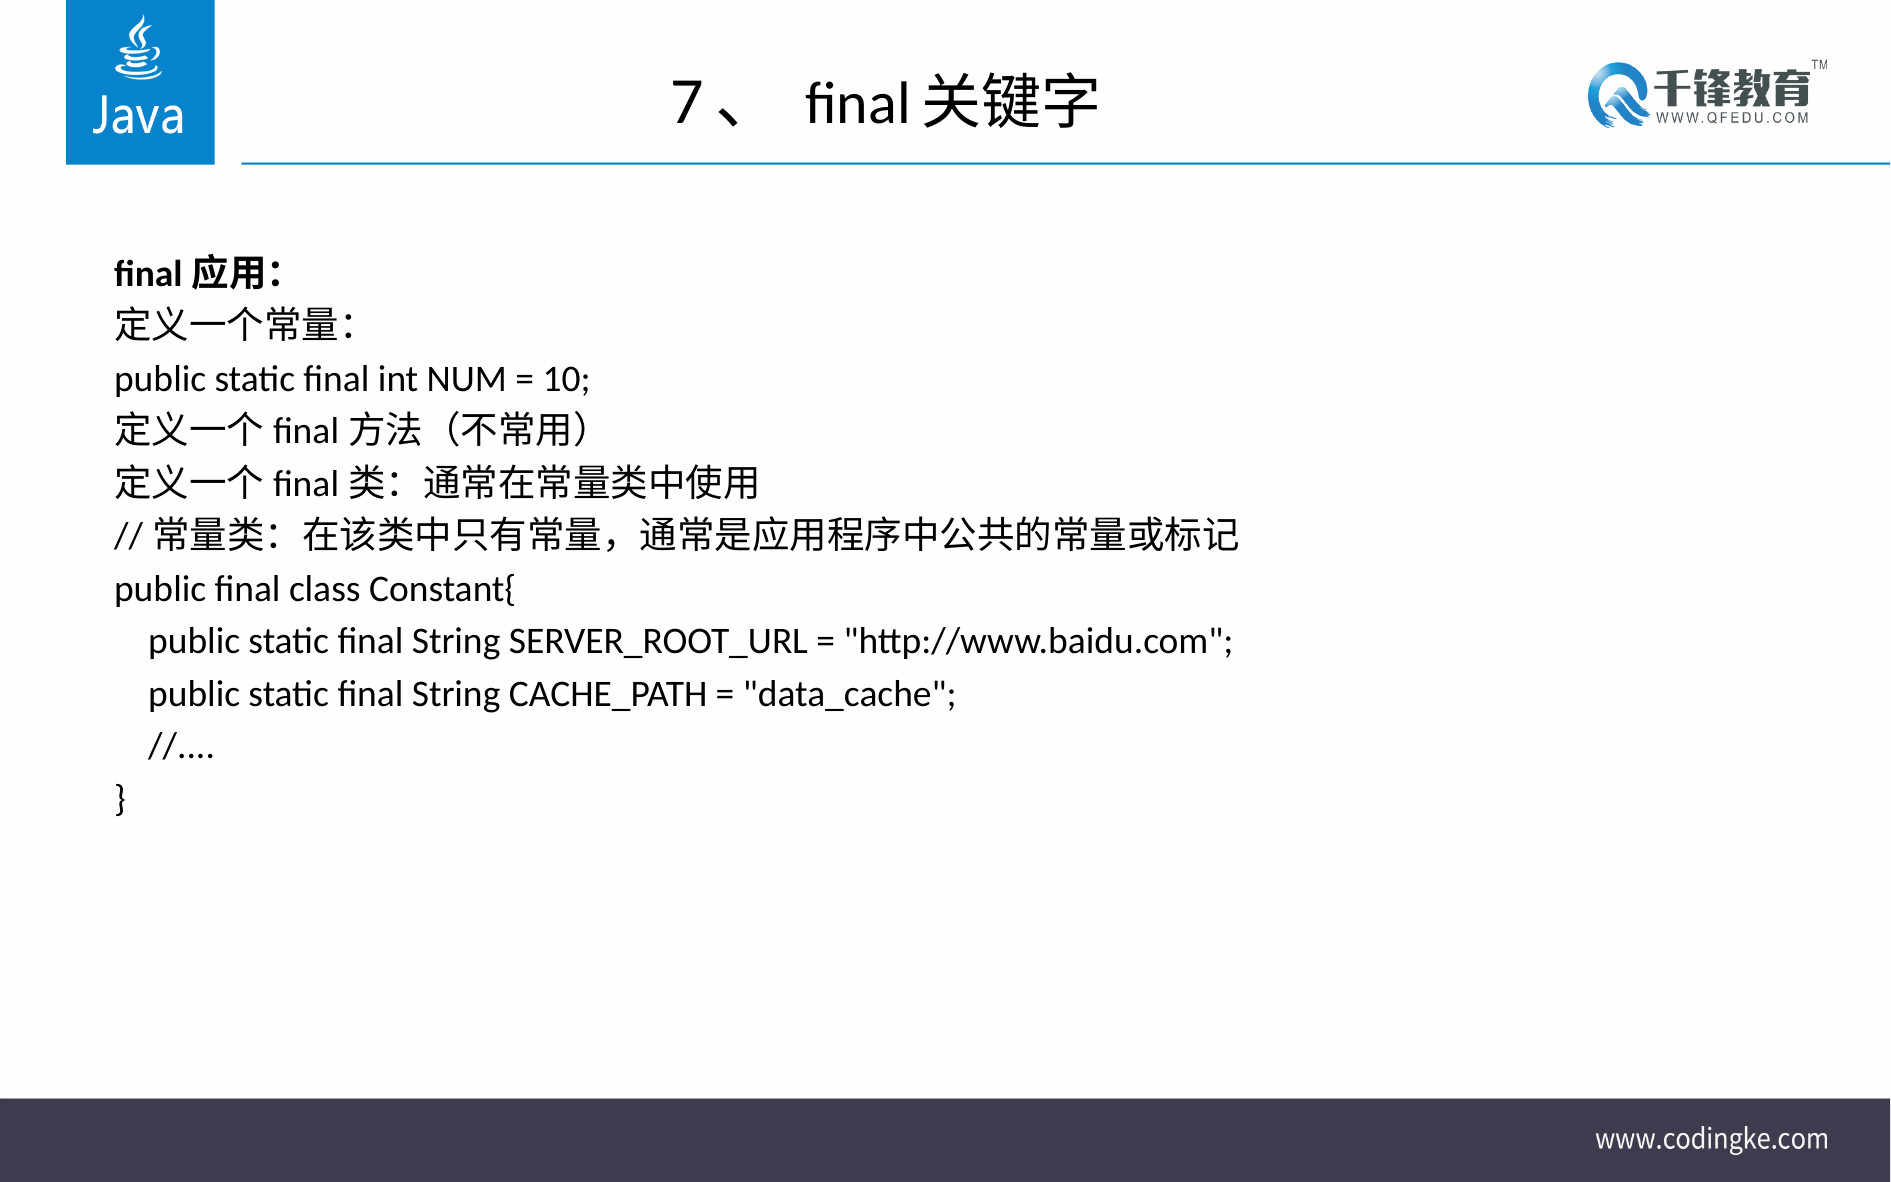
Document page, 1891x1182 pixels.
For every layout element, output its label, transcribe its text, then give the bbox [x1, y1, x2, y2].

title 7、 final关键字 [236, 47, 1536, 147]
list final应用： 定义一个常量： public static final int NUM = 10; 定义一个final方法（不常用） 定义一个final类：通常在常量类中使用 //常量类：在该类中只有常量，通常是应用程序中公共的常量或标记 public final class Constant{ public static final String SERVER_ROOT_URL = "http://www.baidu.com"; public static final String CACHE_PATH = "data_cache"; //.... } [94, 239, 1796, 1036]
picture [0, 0, 1891, 1182]
